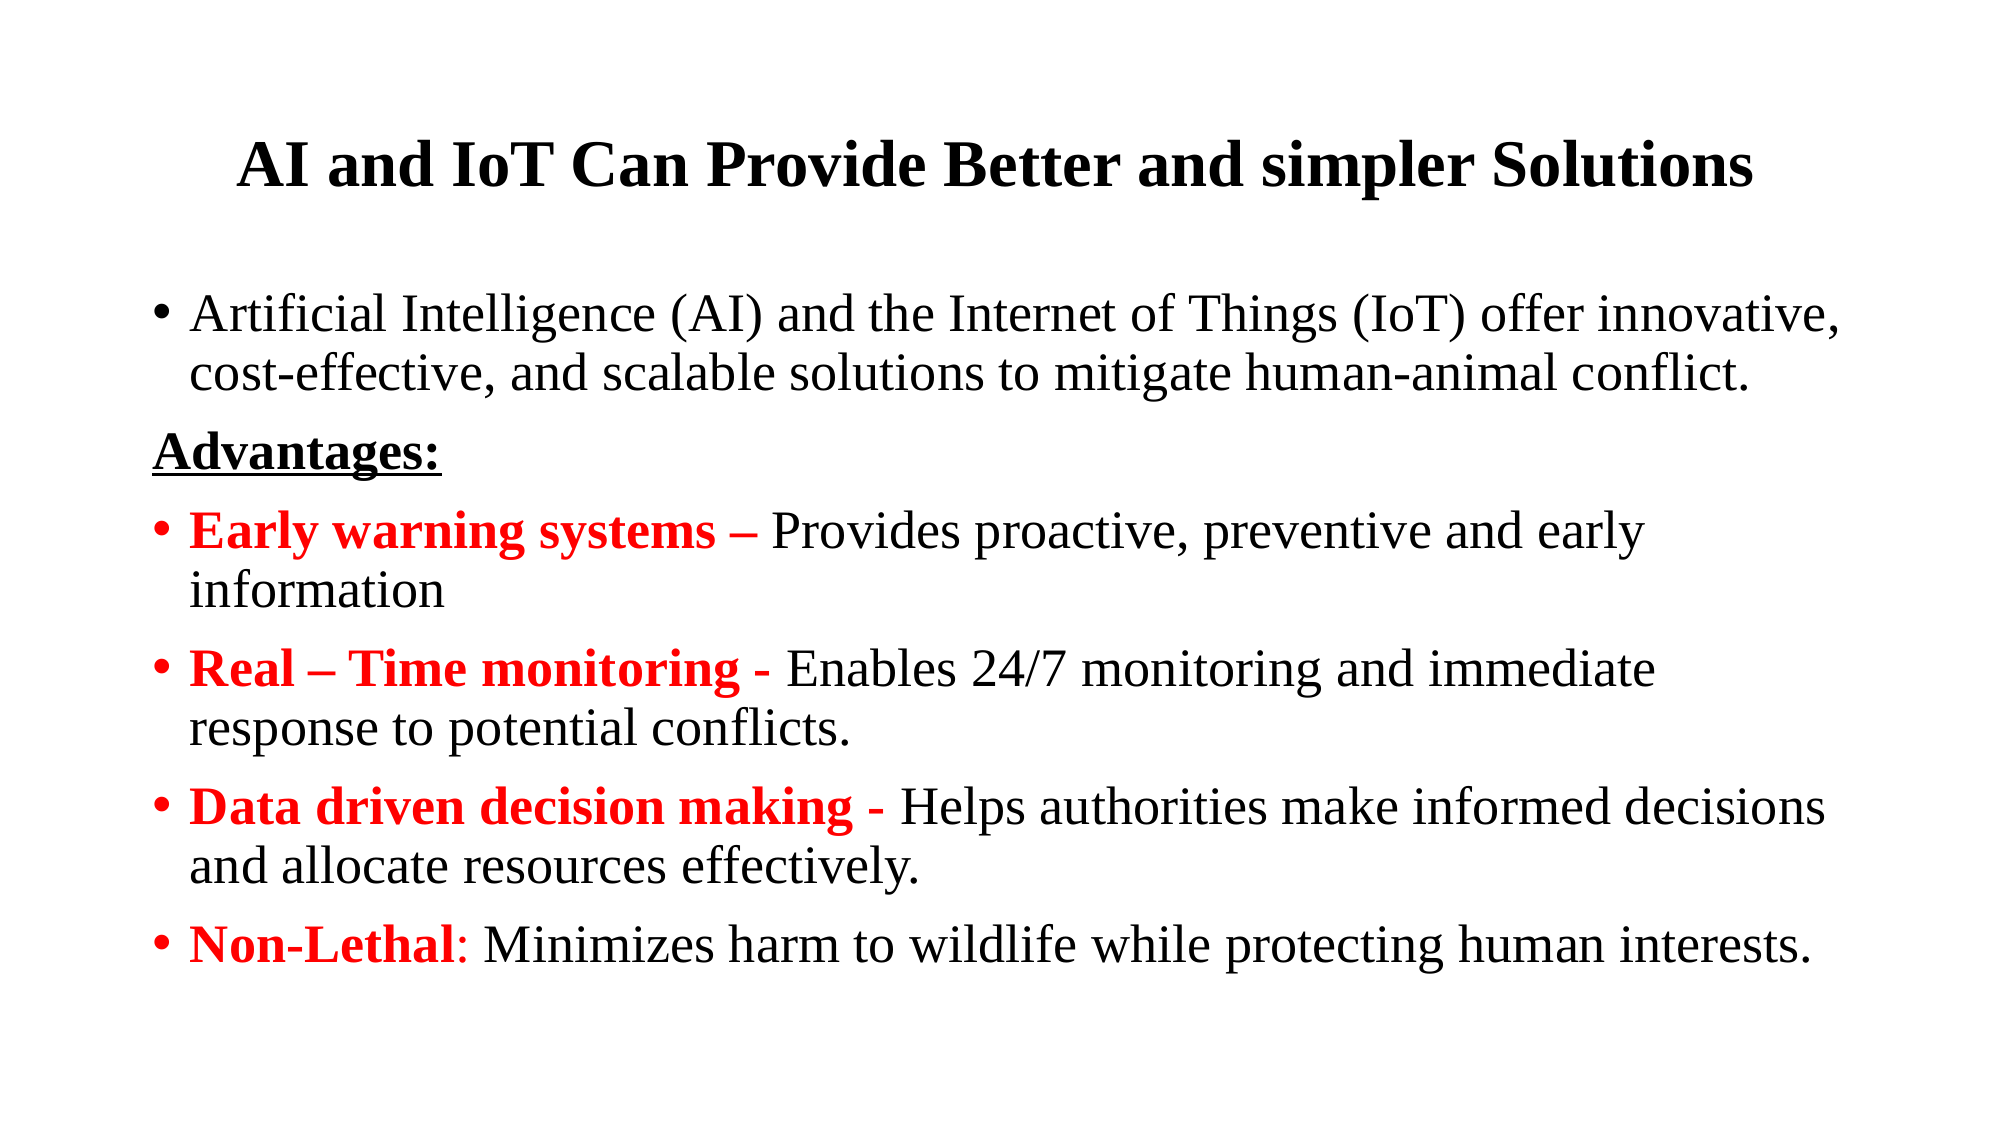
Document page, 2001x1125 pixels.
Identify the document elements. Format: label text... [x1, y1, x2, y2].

title AI and IoT Can Provide Better and simpler Solutions [137, 131, 1863, 277]
list Artificial Intelligence (AI) and the Internet of Things (IoT) offer innovative, cost-effective, and scalable solutions to mitigate human-animal conflict. Advantages: Early warning systems – Provides proactive, preventive and early information Real – Time monitoring - Enables 24/7 monitoring and immediate response to potential conflicts. Data driven decision making - Helps authorities make informed decisions and allocate resources effectively. Non-Lethal: Minimizes harm to wildlife while protecting human interests. [137, 277, 1863, 1014]
